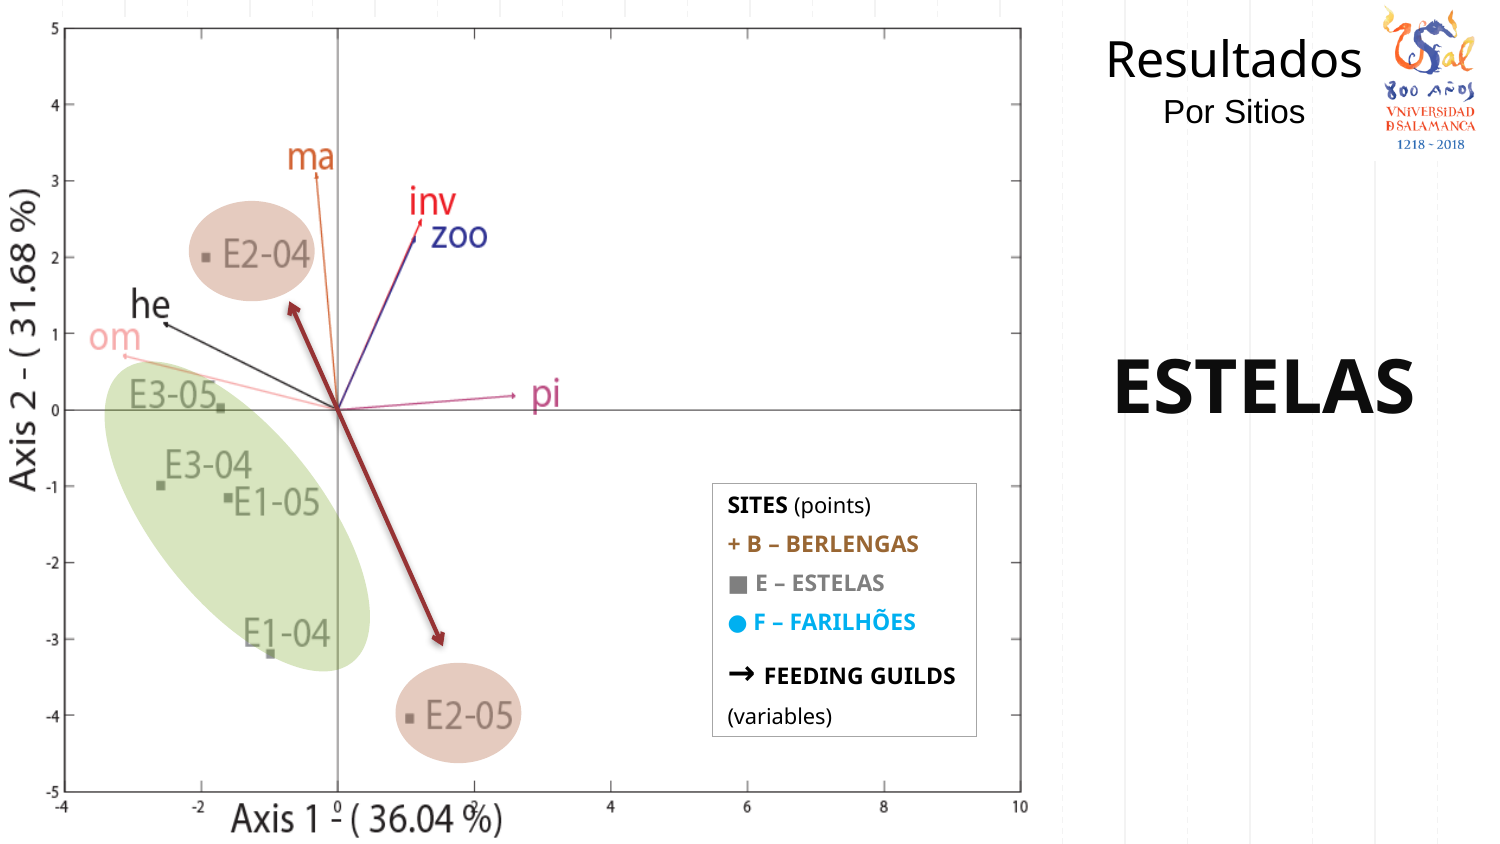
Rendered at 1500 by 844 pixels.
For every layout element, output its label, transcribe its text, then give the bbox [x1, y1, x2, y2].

text_box ESTELAS [1069, 330, 1459, 436]
picture [0, 16, 1034, 844]
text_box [288, 300, 444, 647]
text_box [844, 0, 1500, 162]
